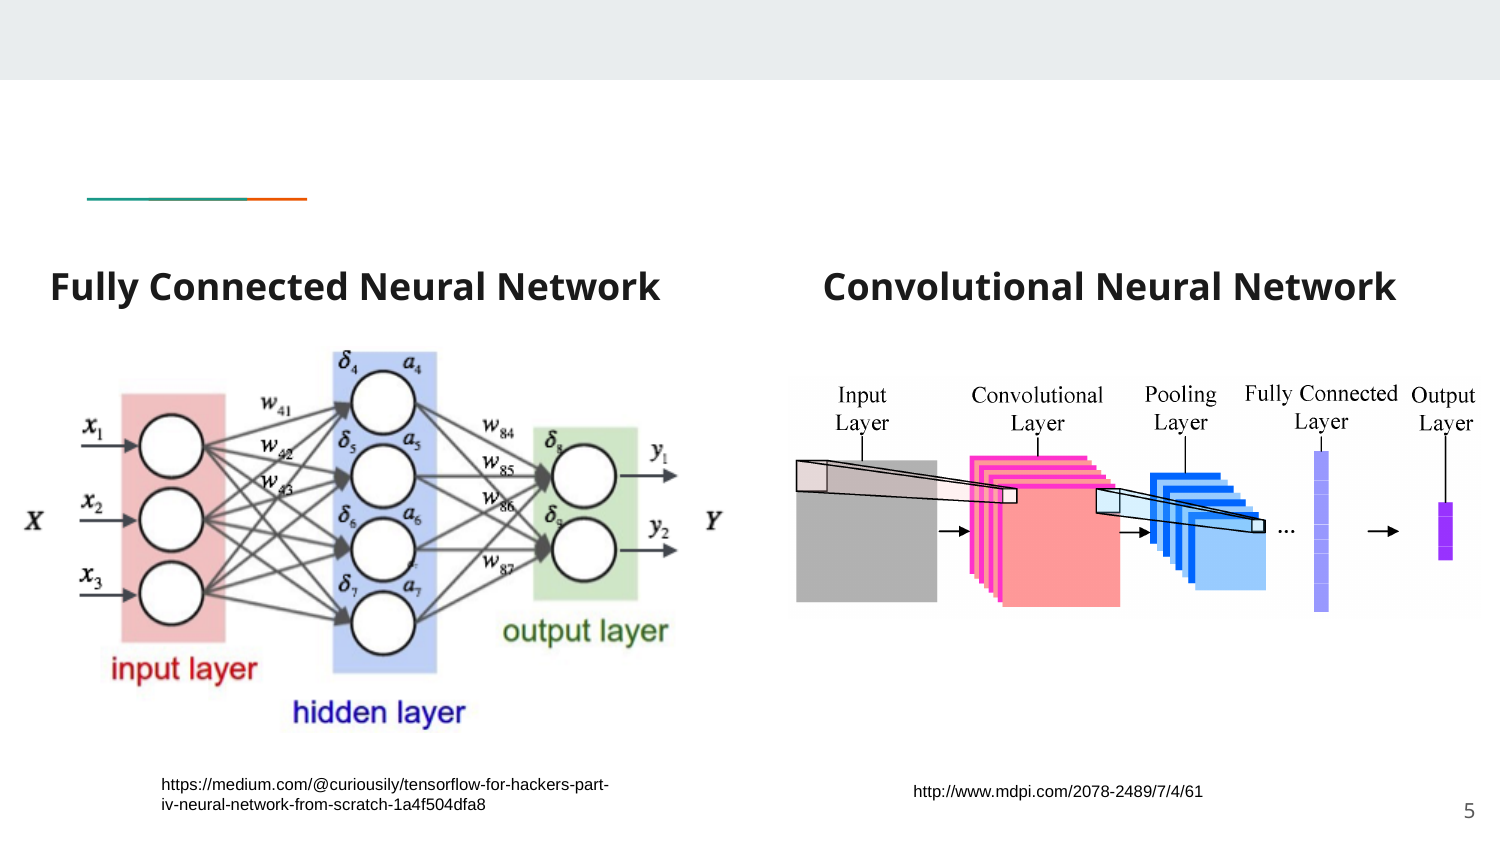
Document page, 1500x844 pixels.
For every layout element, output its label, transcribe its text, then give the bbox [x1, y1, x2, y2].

text_box http://www.mdpi.com/2078-2489/7/4/61 [898, 765, 1340, 822]
picture [788, 376, 1482, 619]
title Fully Connected Neural Network [34, 247, 751, 336]
text_box Convolutional Neural Network [807, 247, 1462, 336]
text_box https://medium.com/@curiousily/tensorflow-for-hackers-part-iv-neural-network-from-scratch-1a4f504dfa8 [146, 743, 639, 844]
picture [14, 345, 731, 734]
slide_number ‹#› [1400, 779, 1491, 844]
